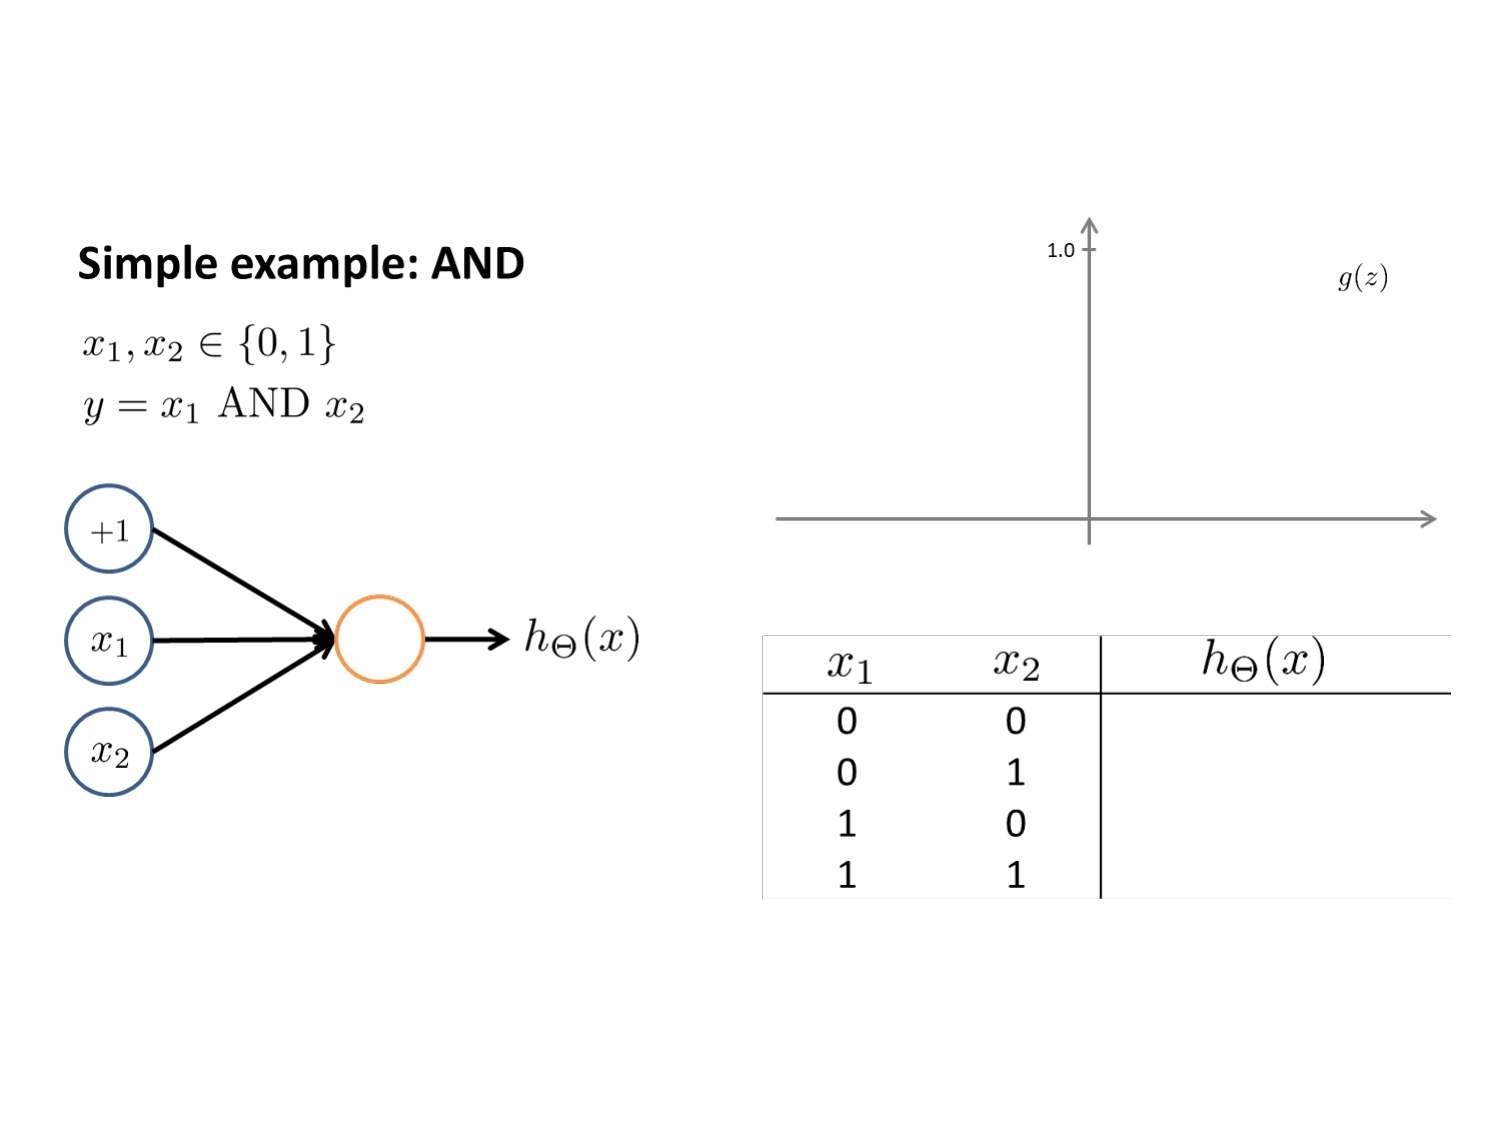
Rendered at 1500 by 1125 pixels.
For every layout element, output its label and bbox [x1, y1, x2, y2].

picture [47, 201, 1453, 924]
